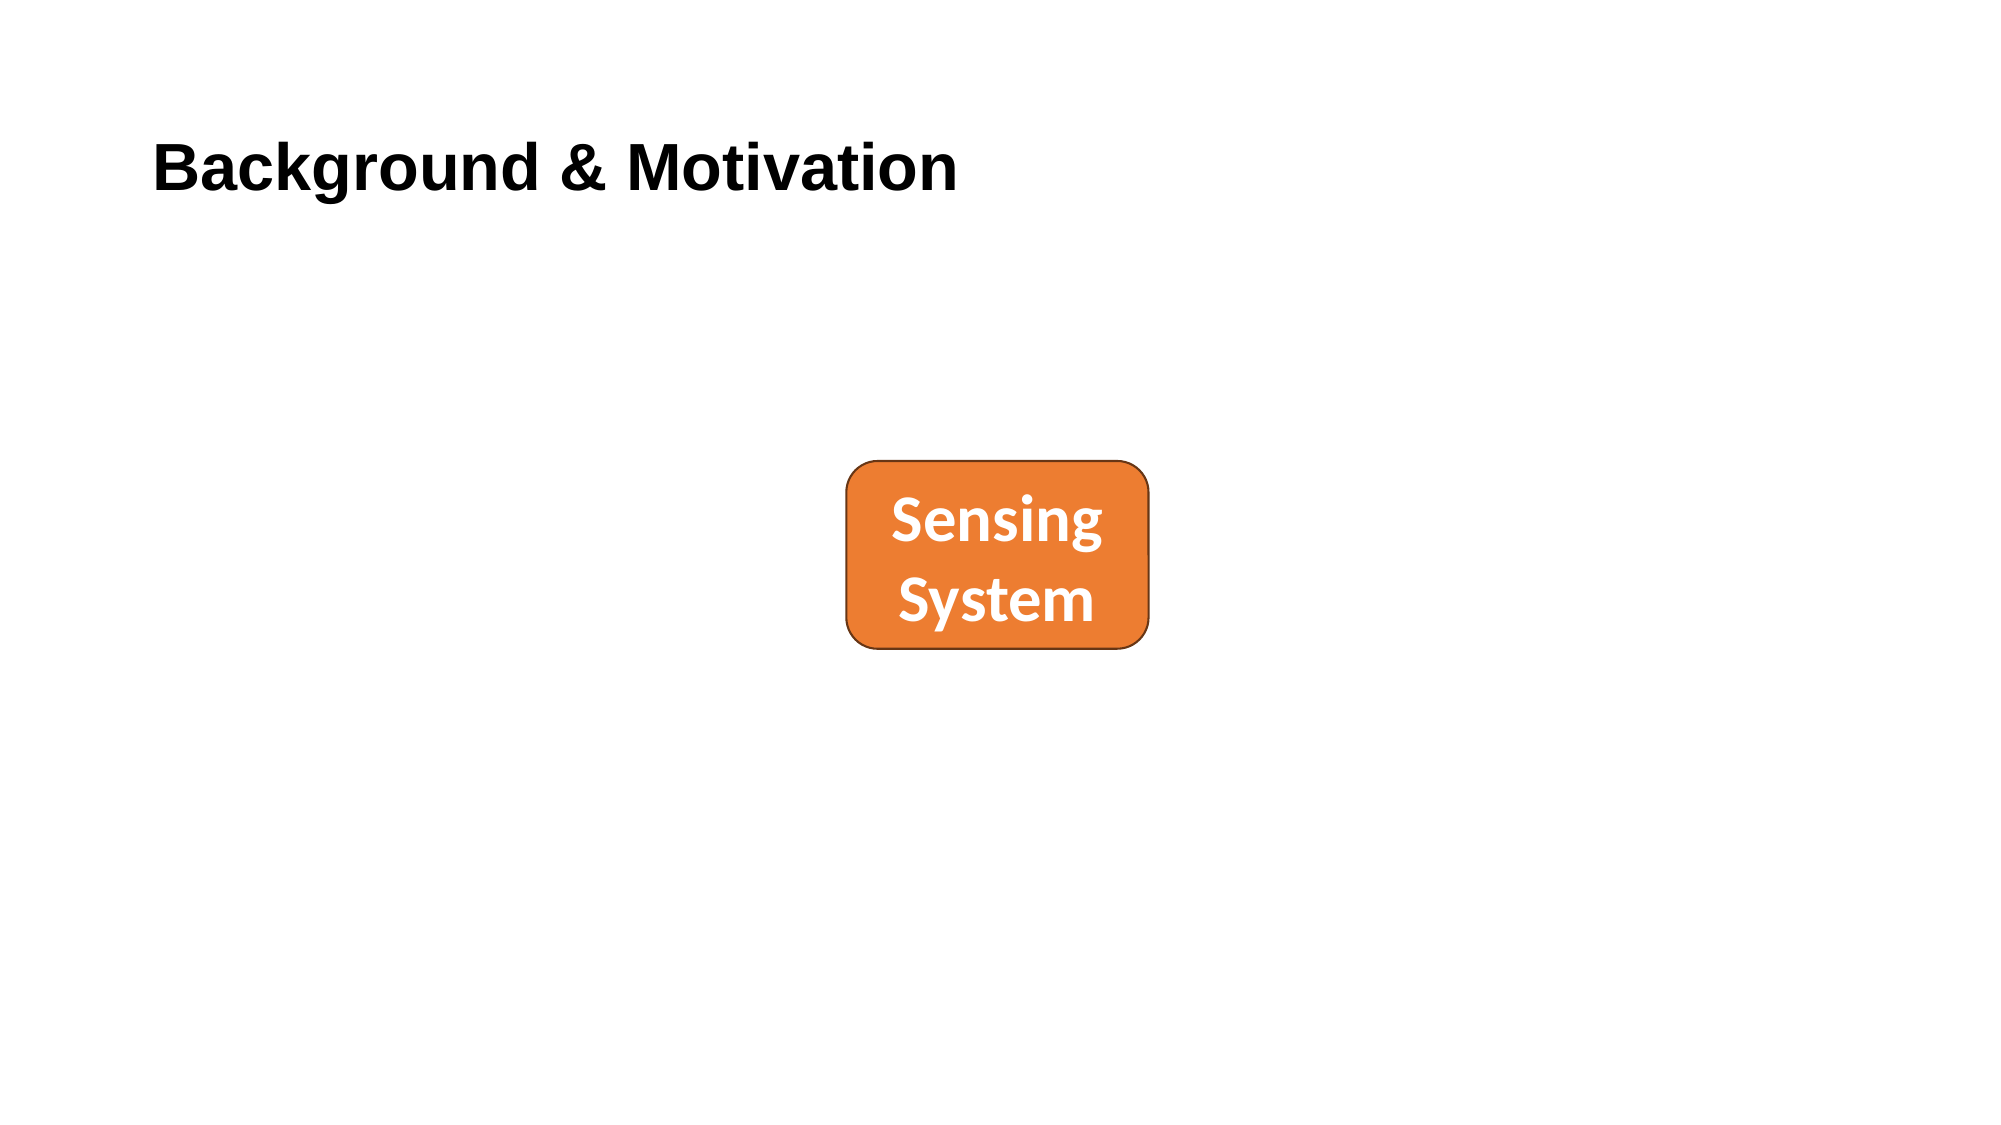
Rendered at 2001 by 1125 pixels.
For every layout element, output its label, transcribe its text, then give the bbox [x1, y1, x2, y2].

title Background & Motivation [137, 59, 1863, 278]
text_box Sensing System [845, 459, 1150, 650]
